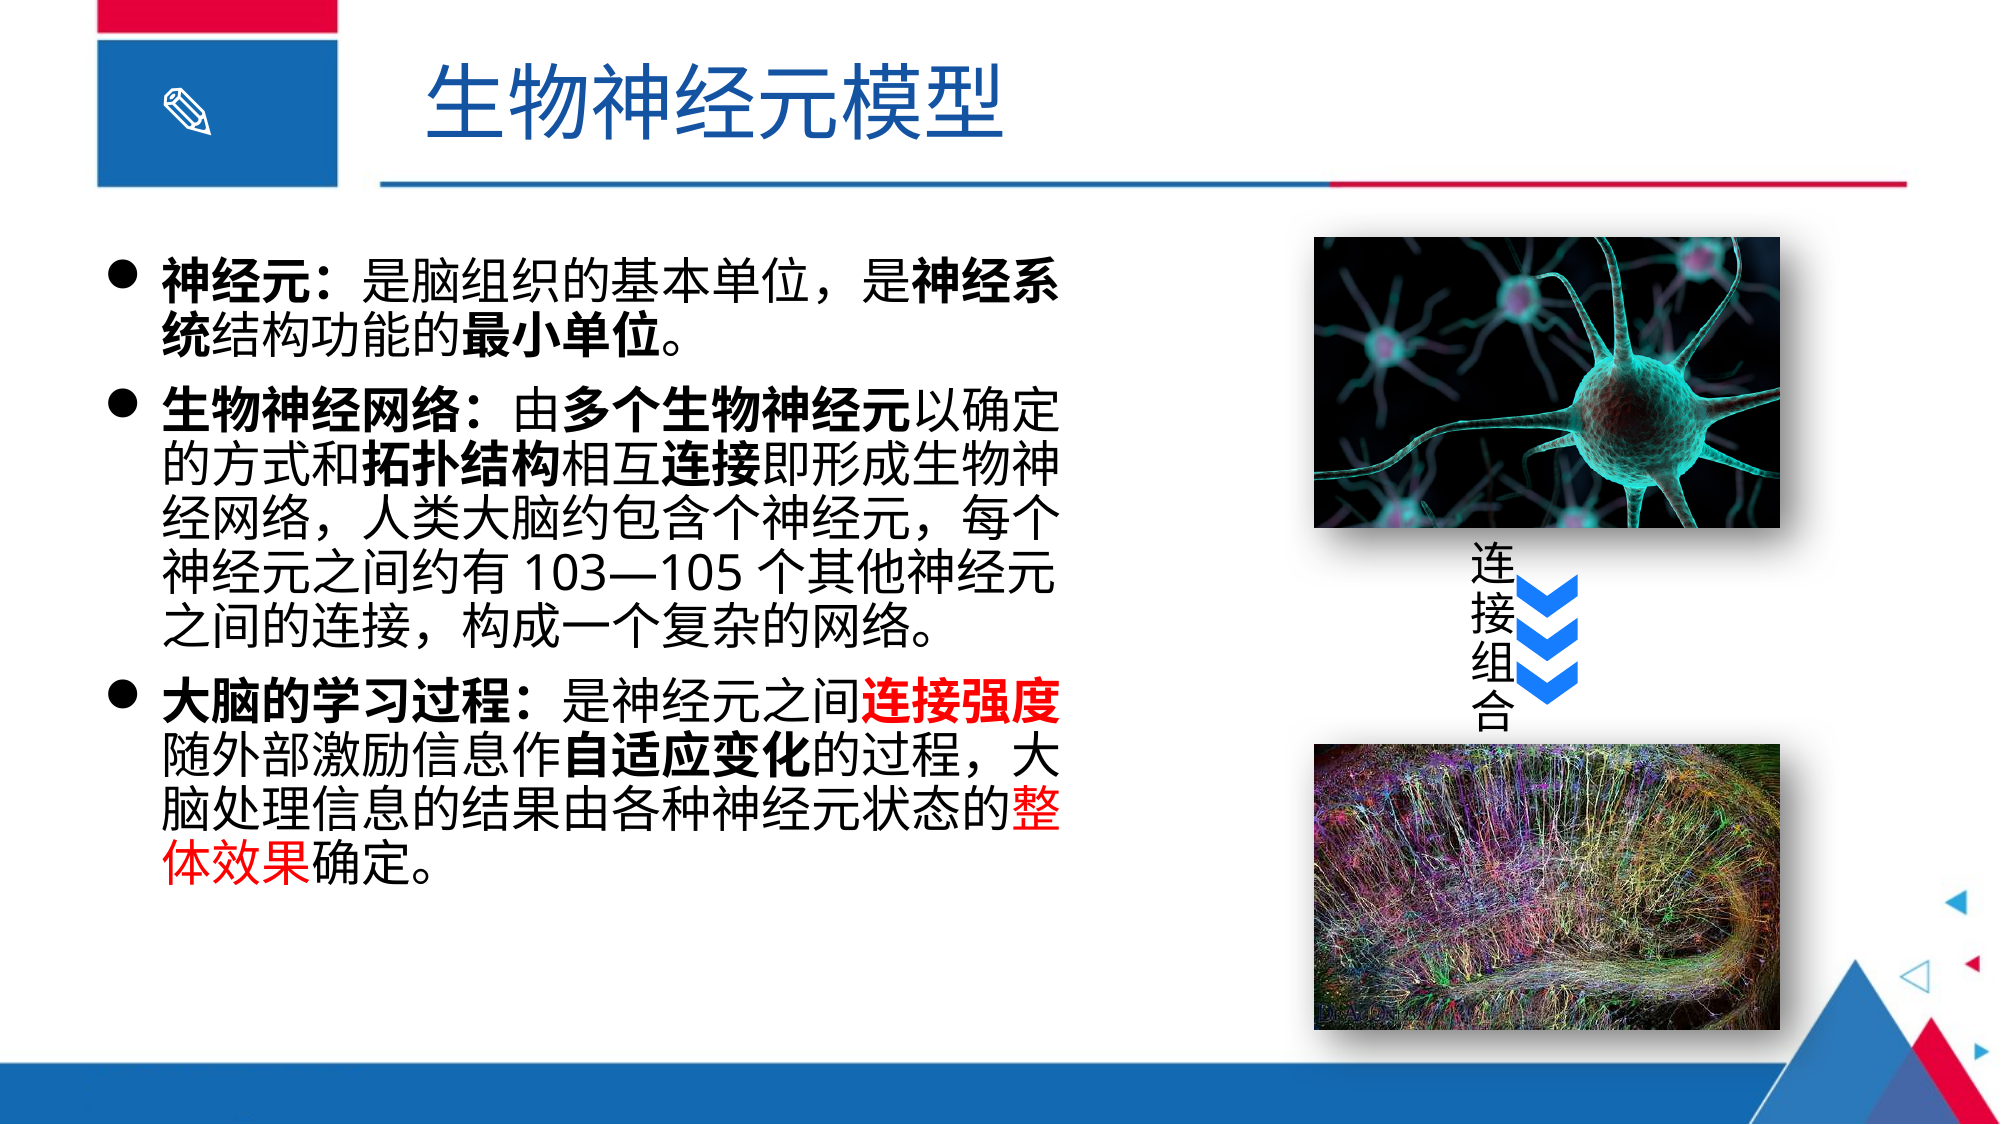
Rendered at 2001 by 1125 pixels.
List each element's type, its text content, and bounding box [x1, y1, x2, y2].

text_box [1481, 608, 1613, 670]
picture [0, 0, 2000, 1124]
text_box 生物神经元模型 [409, 43, 1783, 158]
text_box 连接组合 [1455, 533, 1517, 605]
